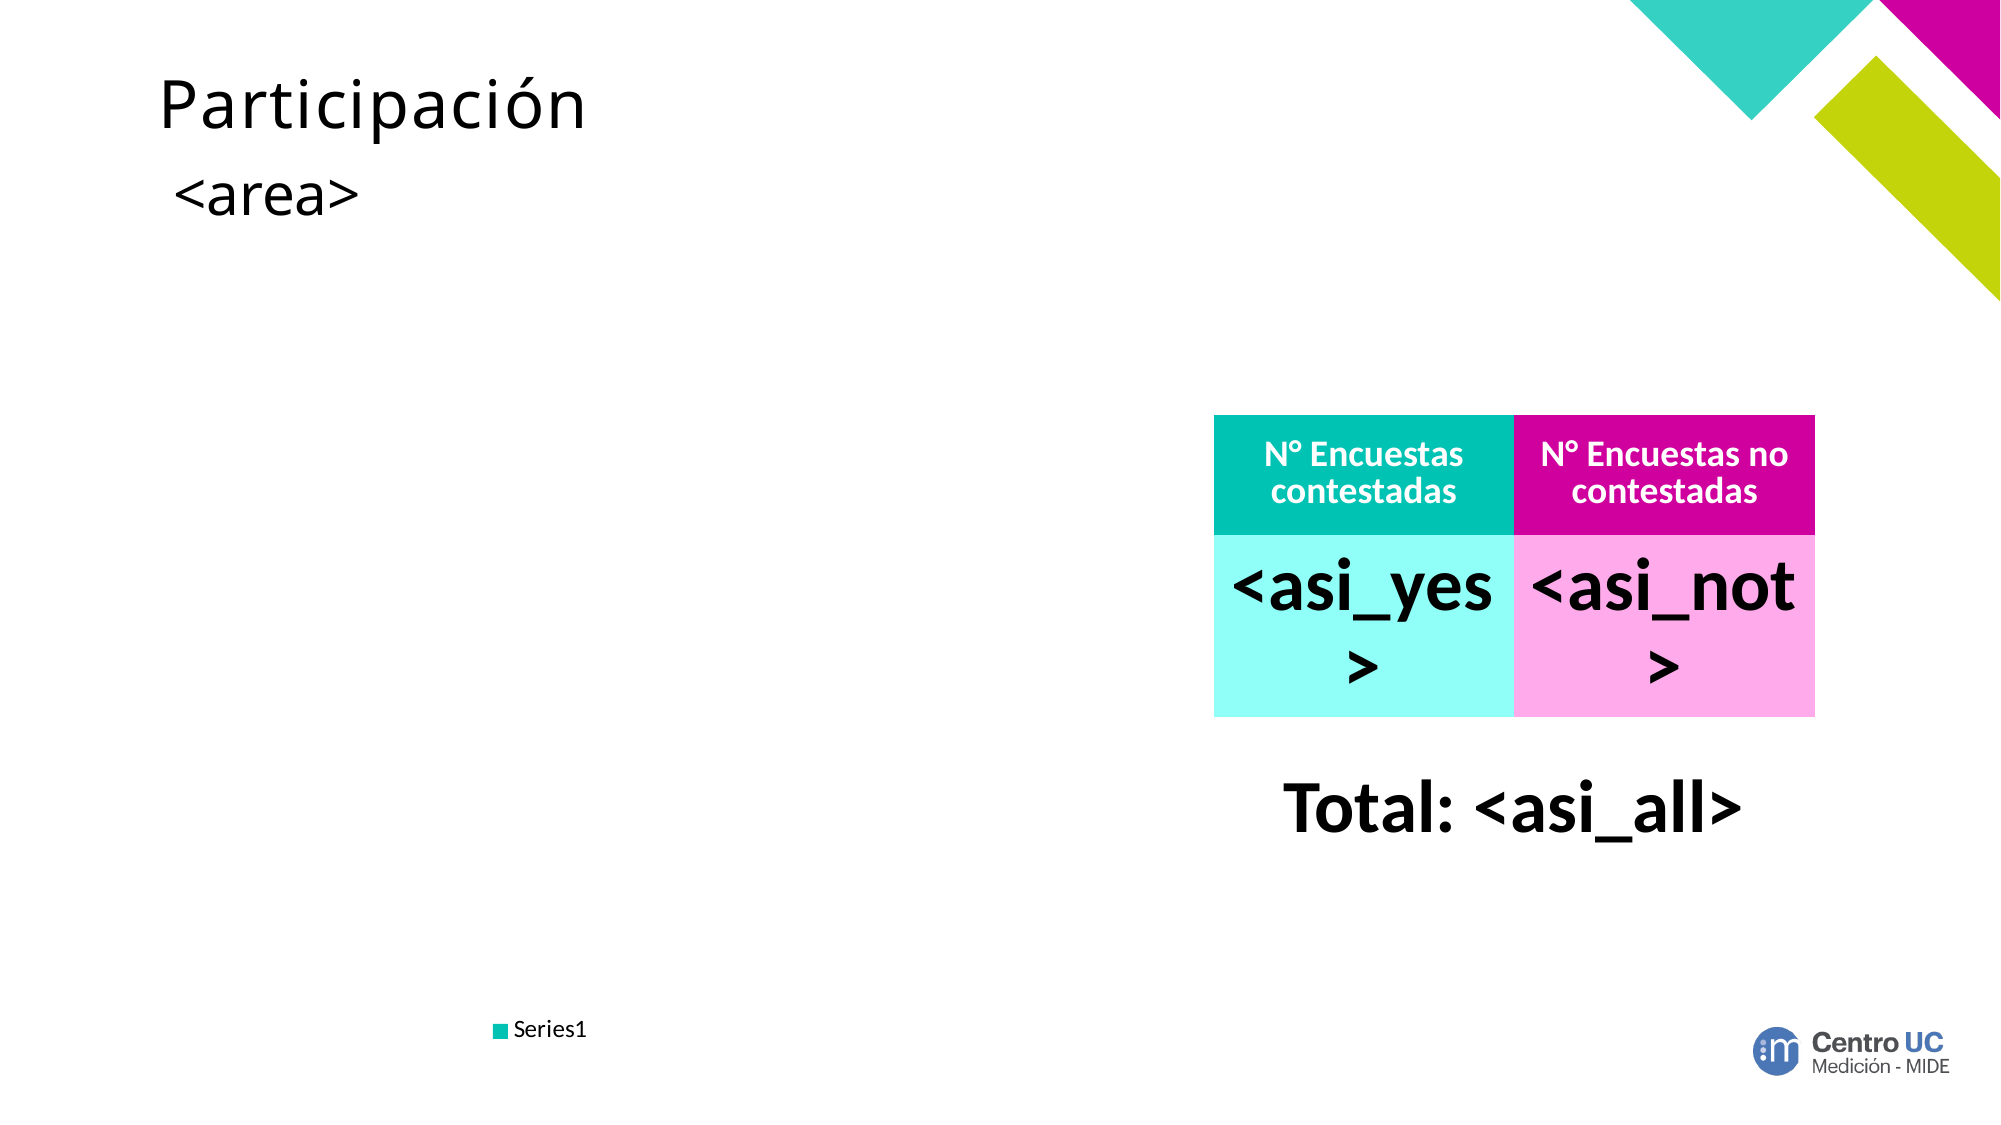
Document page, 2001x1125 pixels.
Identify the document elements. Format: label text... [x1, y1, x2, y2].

list <asi_not> [1514, 535, 1813, 717]
list <asi_yes> [1213, 535, 1512, 717]
list <area> [158, 157, 1626, 302]
picture [1753, 1025, 1951, 1077]
list Total: <asi_all> [1213, 717, 1816, 900]
chart [149, 269, 930, 1050]
title Participación [158, 71, 1000, 157]
